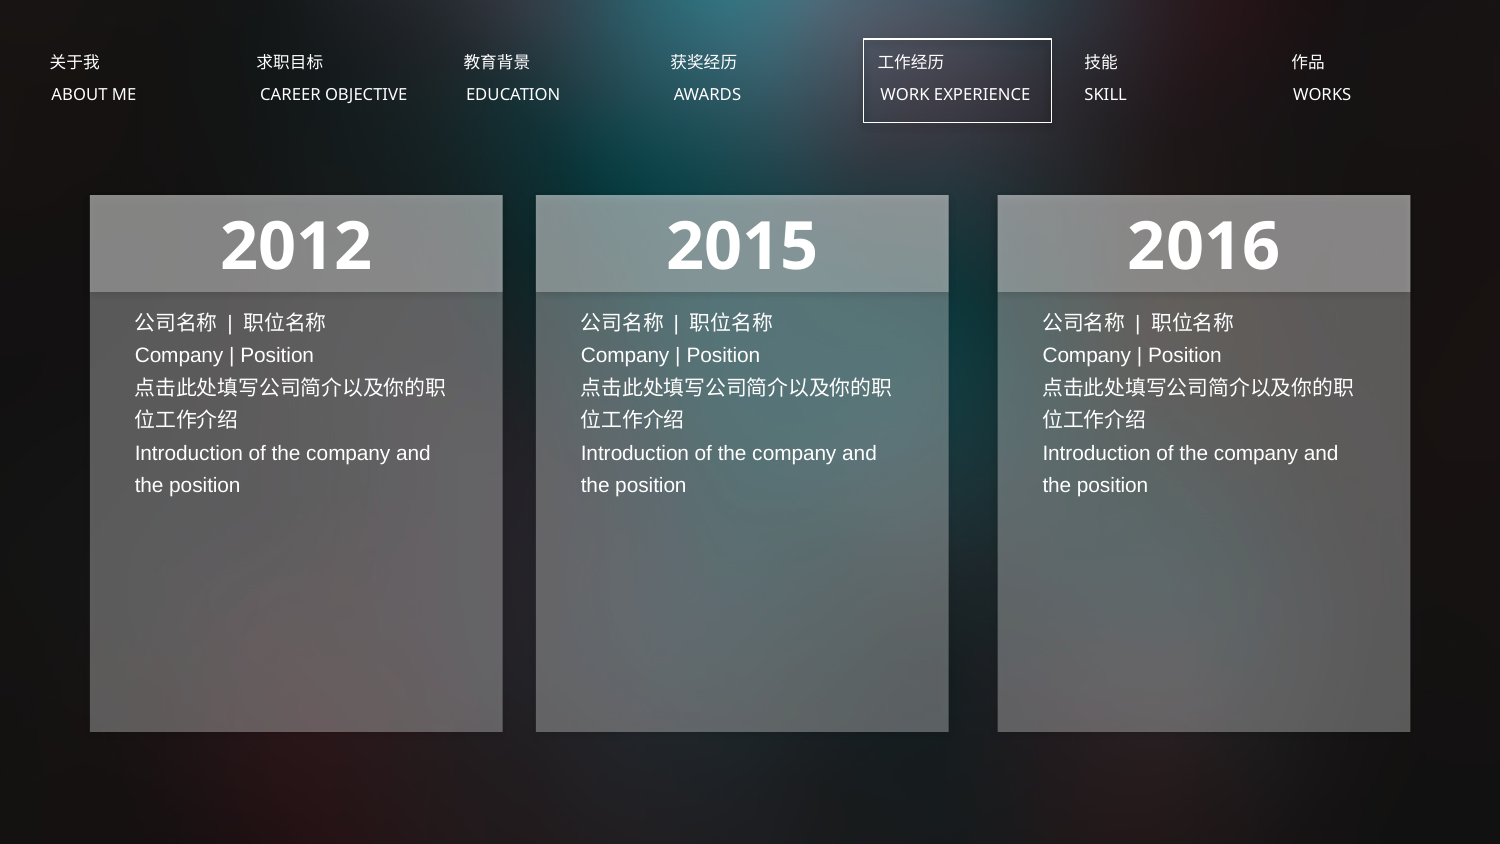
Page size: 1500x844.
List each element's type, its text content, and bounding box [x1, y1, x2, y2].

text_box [655, 44, 761, 112]
text_box [863, 116, 1052, 123]
text_box 2015 [535, 195, 950, 290]
text_box [535, 300, 949, 733]
text_box [89, 300, 503, 733]
text_box [997, 300, 1411, 733]
text_box 公司名称 | 职位名称 Company | Position 点击此处填写公司简介以及你的职位工作介绍 Introduction of the company and the position [566, 294, 920, 505]
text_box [861, 44, 1050, 112]
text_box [1275, 44, 1370, 112]
picture [0, 0, 1500, 844]
text_box 2012 [89, 195, 504, 290]
text_box 2016 [997, 195, 1412, 290]
text_box 公司名称 | 职位名称 Company | Position 点击此处填写公司简介以及你的职位工作介绍 Introduction of the company and the position [120, 294, 474, 505]
text_box 公司名称 | 职位名称 Company | Position 点击此处填写公司简介以及你的职位工作介绍 Introduction of the company and the position [1027, 294, 1382, 505]
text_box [1069, 44, 1143, 112]
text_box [34, 44, 154, 112]
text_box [241, 44, 427, 112]
text_box [863, 38, 1052, 45]
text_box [448, 44, 579, 112]
